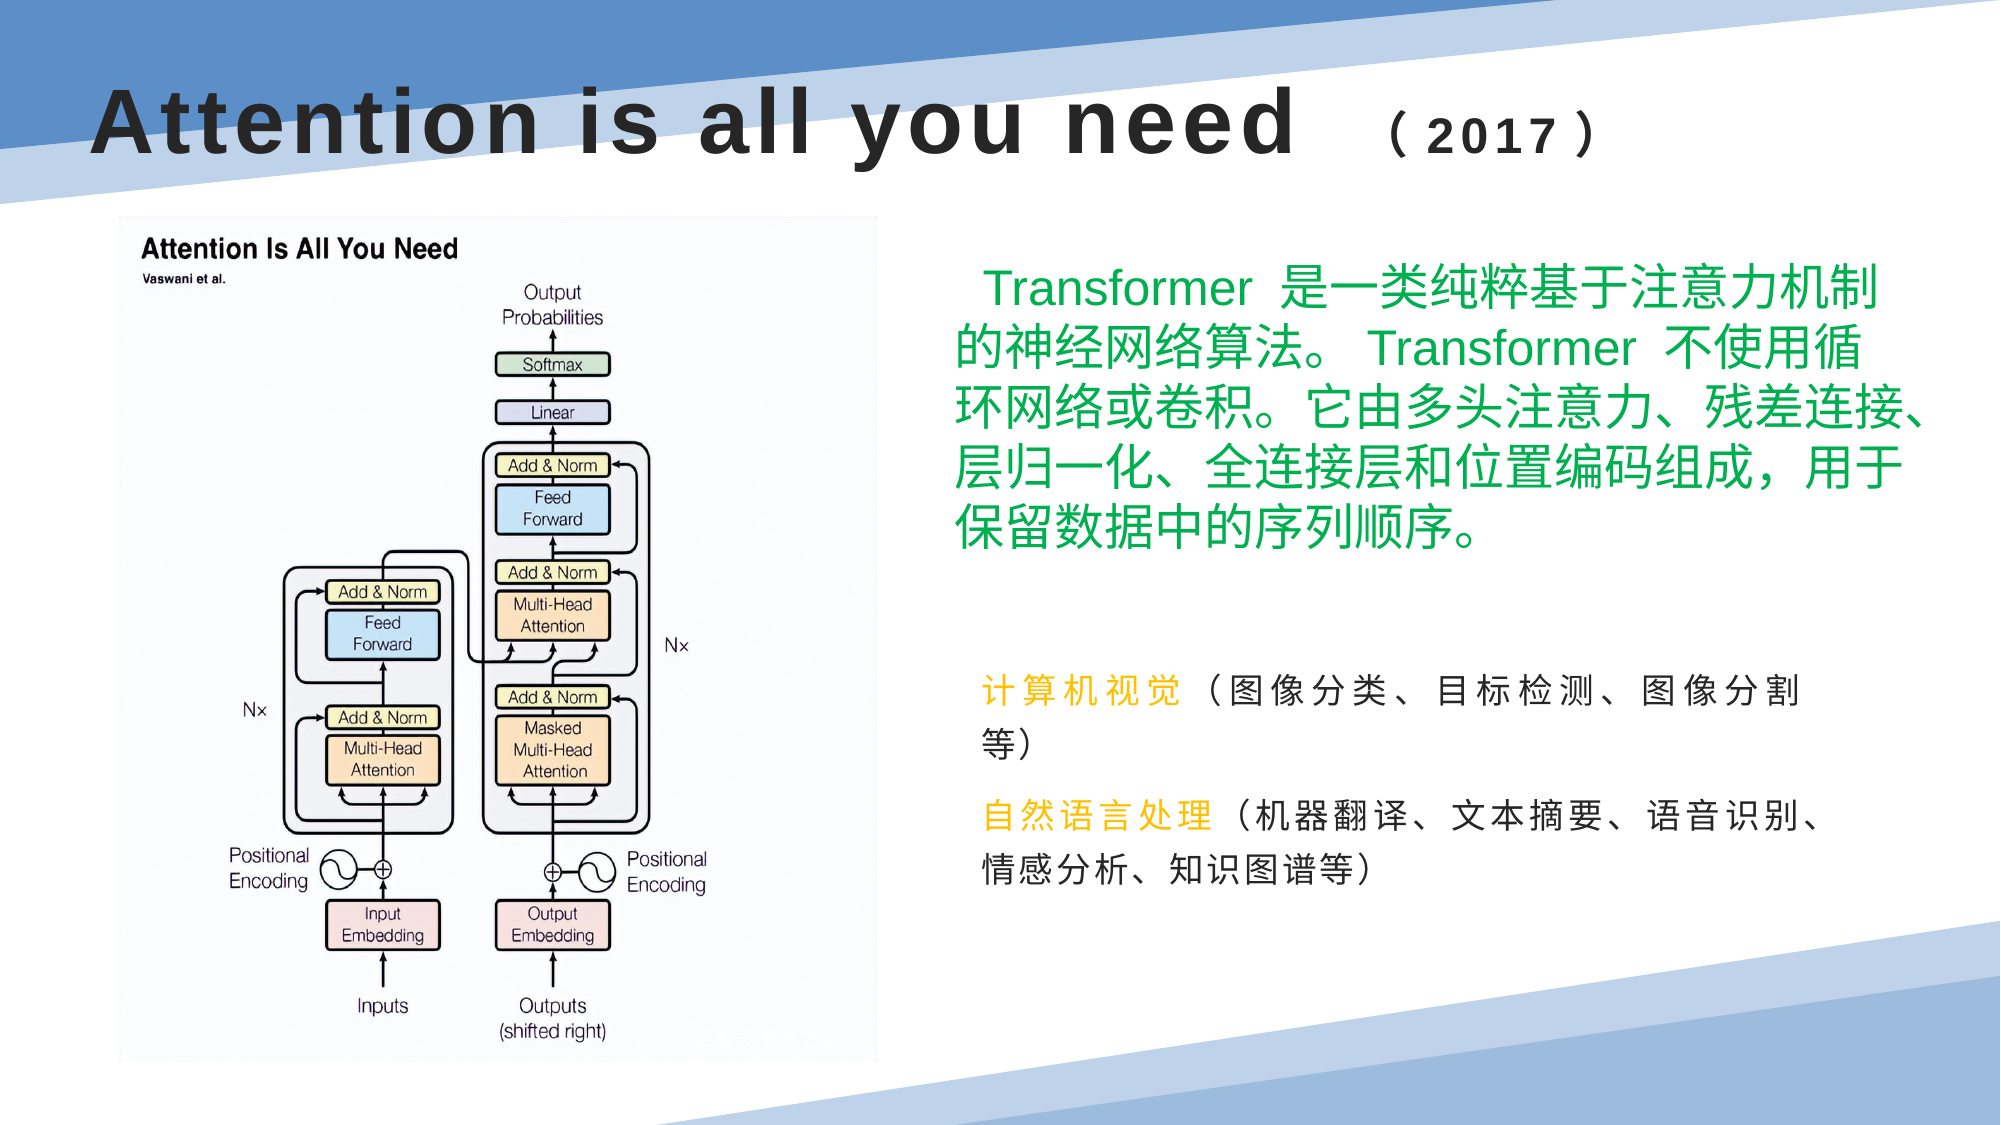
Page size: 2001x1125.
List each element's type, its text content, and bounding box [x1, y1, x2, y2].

list 计算机视觉（图像分类、目标检测、图像分割等） 自然语言处理（机器翻译、文本摘要、语音识别、情感分析、知识图谱等） [966, 656, 1819, 899]
title Attention is all you need （2017） [20, 50, 1693, 172]
text_box Transformer 是一类纯粹基于注意力机制的神经网络算法。Transformer 不使用循环网络或卷积。它由多头注意力、残差连接、层归一化、全连接层和位置编码组成，用于保留数据中的序列顺序。 [939, 248, 1926, 563]
picture [119, 216, 877, 1061]
